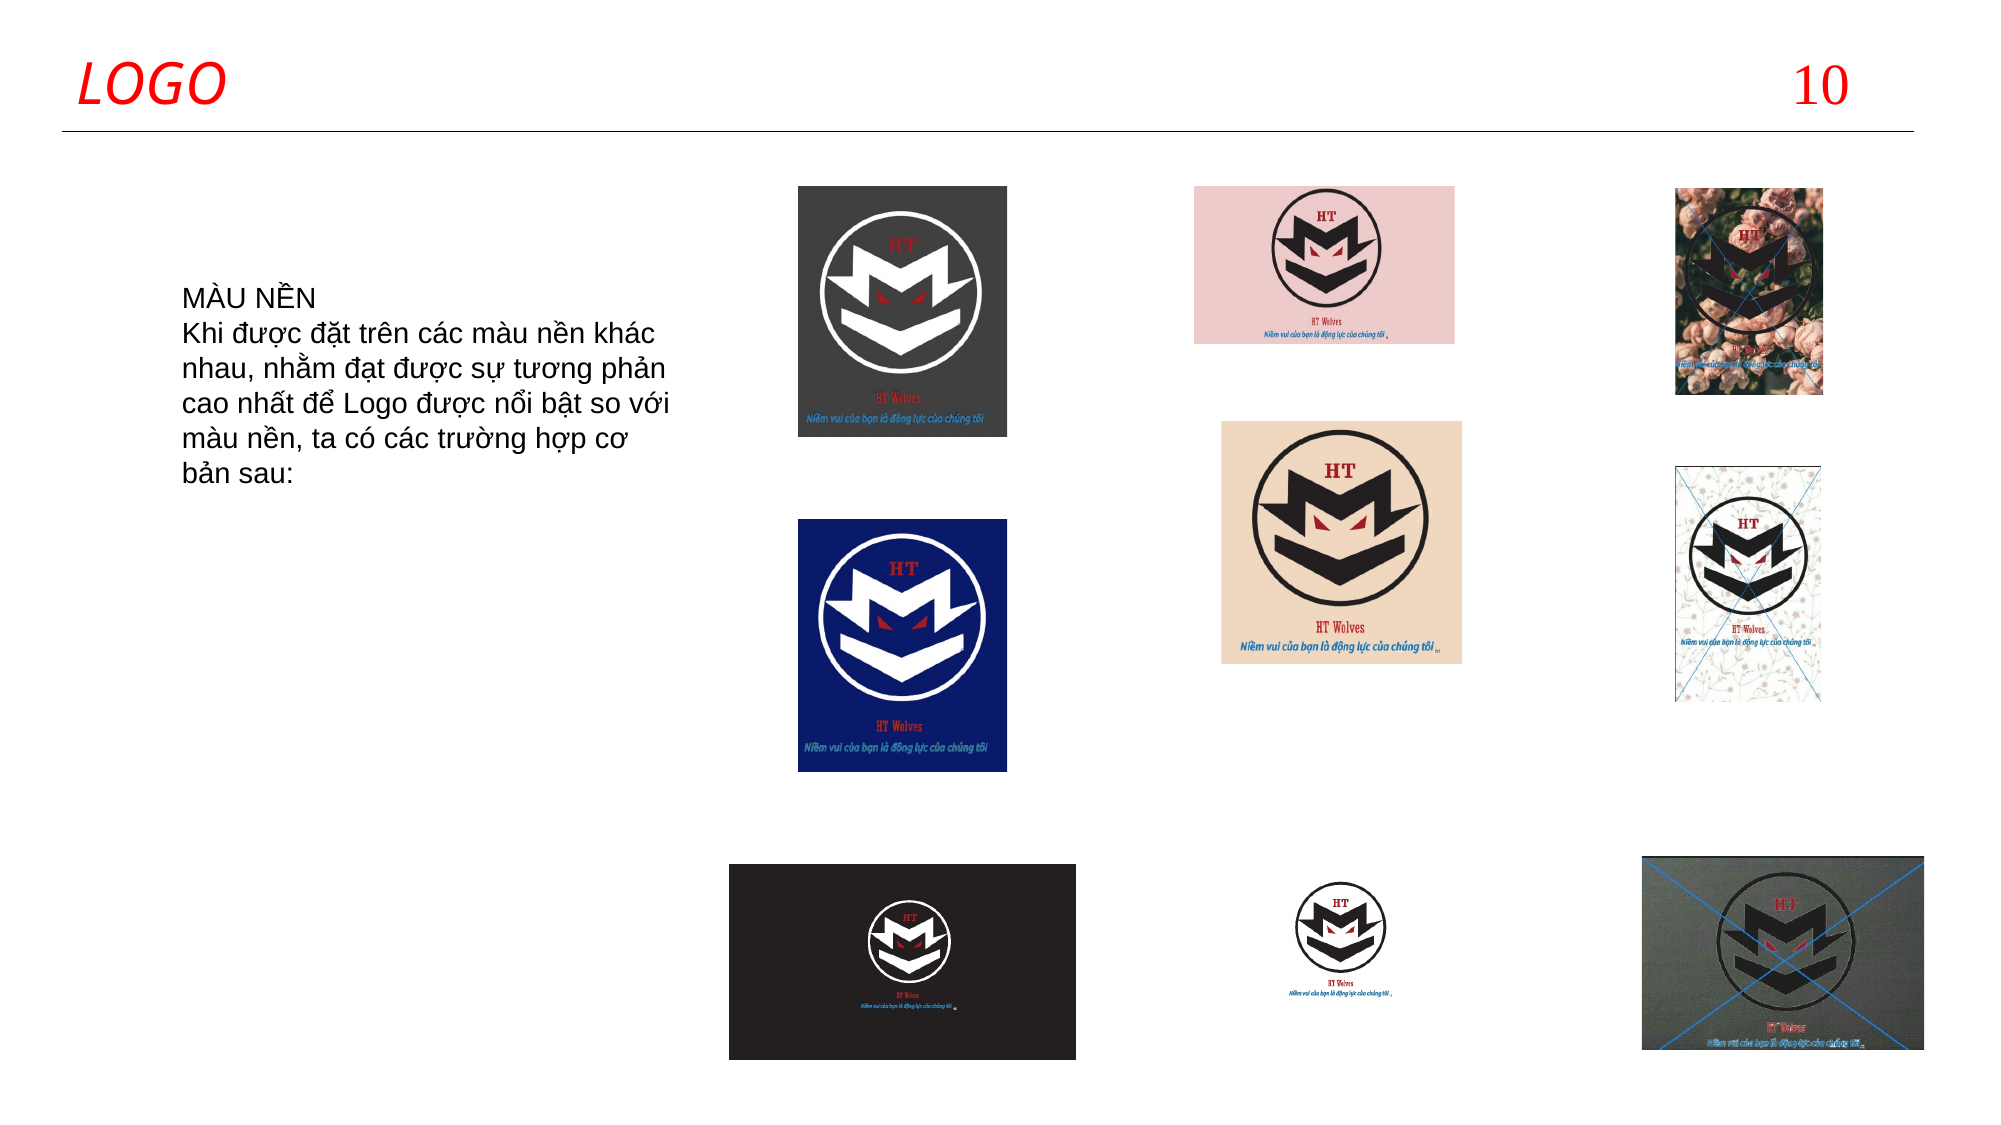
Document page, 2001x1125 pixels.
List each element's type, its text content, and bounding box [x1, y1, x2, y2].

picture [1193, 186, 1455, 344]
picture [729, 864, 1076, 1060]
text_box LOGO [62, 38, 520, 124]
picture [798, 186, 1008, 437]
picture [798, 519, 1008, 772]
text_box 10 [1776, 38, 1896, 124]
picture [1221, 421, 1463, 664]
picture [1641, 856, 1925, 1050]
text_box MÀU NỀN Khi được đặt trên các màu nền khác nhau, nhằm đạt được sự tương phản cao nhất để Logo được nổi bật so với màu nền, ta có các trường hợp cơ bản sau: [167, 272, 696, 497]
picture [1675, 188, 1824, 395]
picture [1675, 466, 1821, 702]
picture [1152, 846, 1532, 1060]
